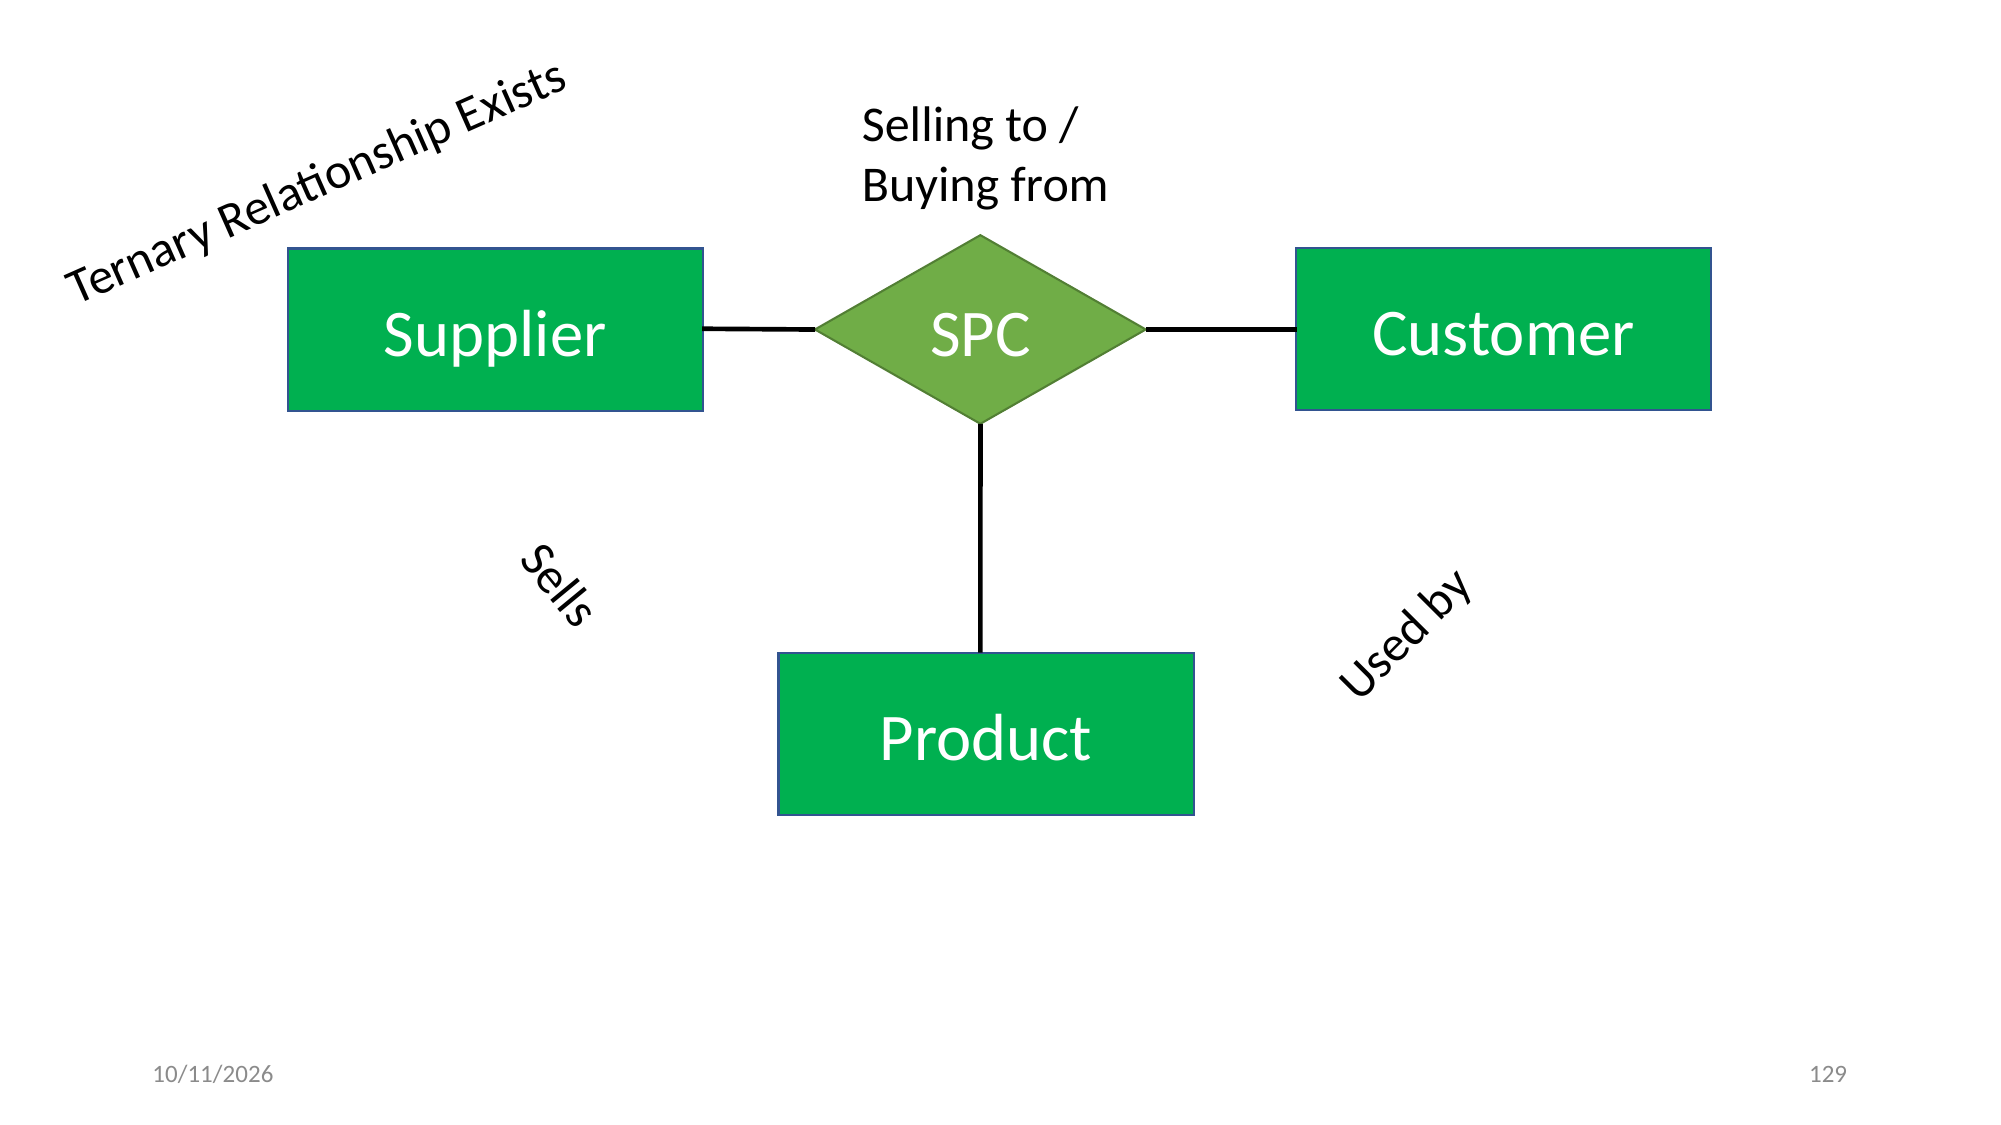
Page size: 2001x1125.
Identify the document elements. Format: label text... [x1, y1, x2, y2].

text_box Product [777, 652, 1195, 816]
text_box Supplier [287, 247, 704, 412]
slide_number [137, 1042, 588, 1103]
slide_number 129 [1412, 1042, 1863, 1103]
text_box Sells [495, 512, 630, 653]
text_box Ternary Relationship Exists [40, 27, 590, 328]
text_box Selling to / Buying from [847, 84, 1222, 219]
text_box Used by [1308, 536, 1497, 726]
text_box SPC [816, 233, 1146, 424]
text_box Customer [1295, 247, 1712, 411]
